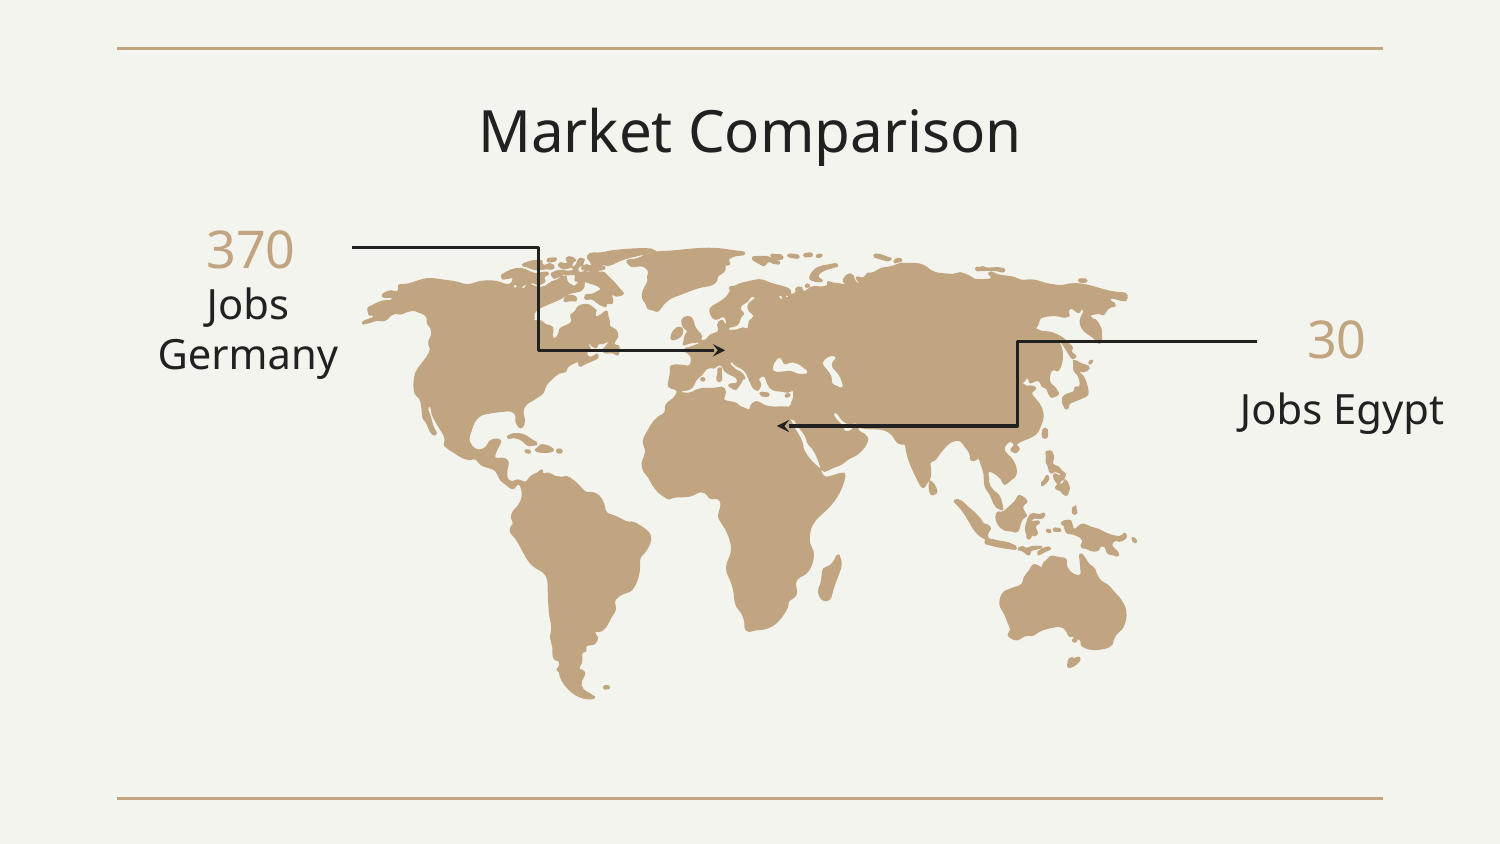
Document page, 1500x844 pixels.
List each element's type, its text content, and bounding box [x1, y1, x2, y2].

text_box Jobs Egypt [1262, 384, 1467, 431]
text_box 30 [1235, 309, 1439, 366]
text_box 370 [149, 219, 353, 276]
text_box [361, 247, 1138, 700]
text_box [352, 247, 726, 351]
text_box Jobs Germany [123, 304, 347, 351]
title Market Comparison [116, 90, 1383, 169]
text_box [776, 341, 1258, 427]
